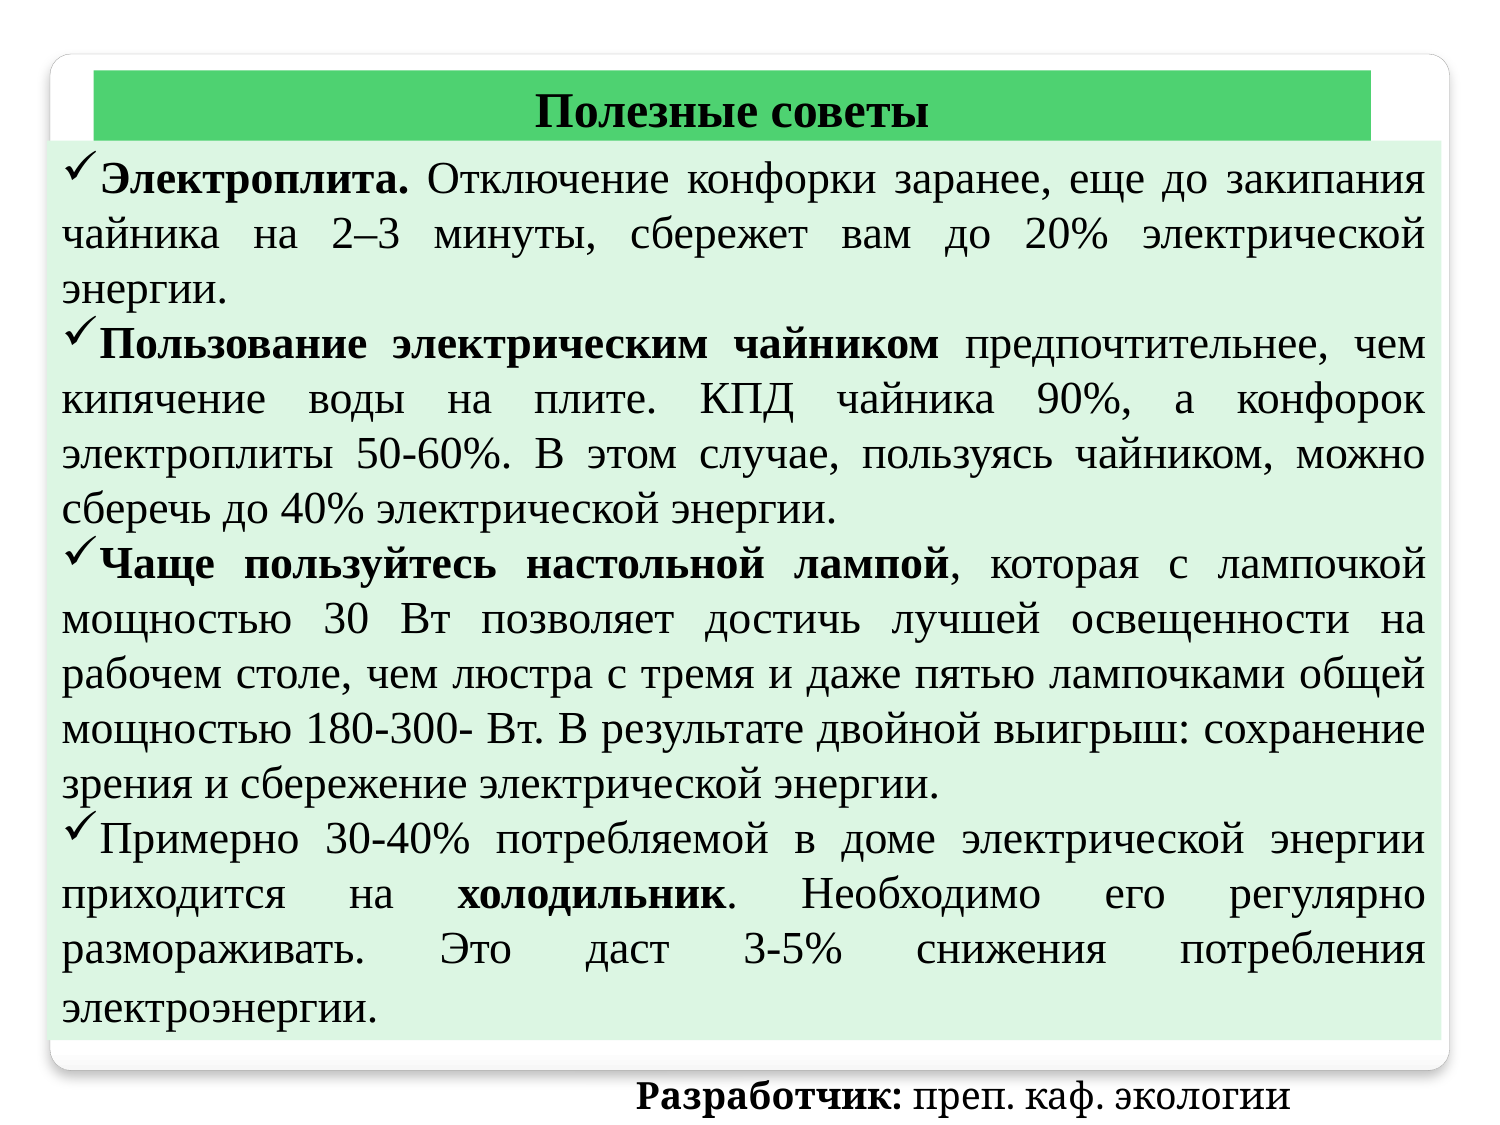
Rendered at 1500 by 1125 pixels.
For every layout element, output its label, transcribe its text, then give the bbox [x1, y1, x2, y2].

text_box Полезные советы [93, 70, 1371, 140]
text_box Электроплита. Отключение конфорки заранее, еще до закипания чайника на 2–3 минуты, сбережет вам до 20% электрической энергии. Пользование электрическим чайником предпочтительнее, чем кипячение воды на плите. КПД чайника 90%, а конфорок электроплиты 50-60%. В этом случае, пользуясь чайником, можно сберечь до 40% электрической энергии. Чаще пользуйтесь настольной лампой, которая с лампочкой мощностью 30 Вт позволяет достичь лучшей освещенности на рабочем столе, чем люстра с тремя и даже пятью лампочками общей мощностью 180-300- Вт. В результате двойной выигрыш: сохранение зрения и сбережение электрической энергии. Примерно 30-40% потребляемой в доме электрической энергии приходится на холодильник. Необходимо его регулярно размораживать. Это даст 3-5% снижения потребления электроэнергии. [46, 140, 1442, 1041]
text_box Разработчик: преп. каф. экологии Кирвель П.И. [621, 1064, 1455, 1125]
